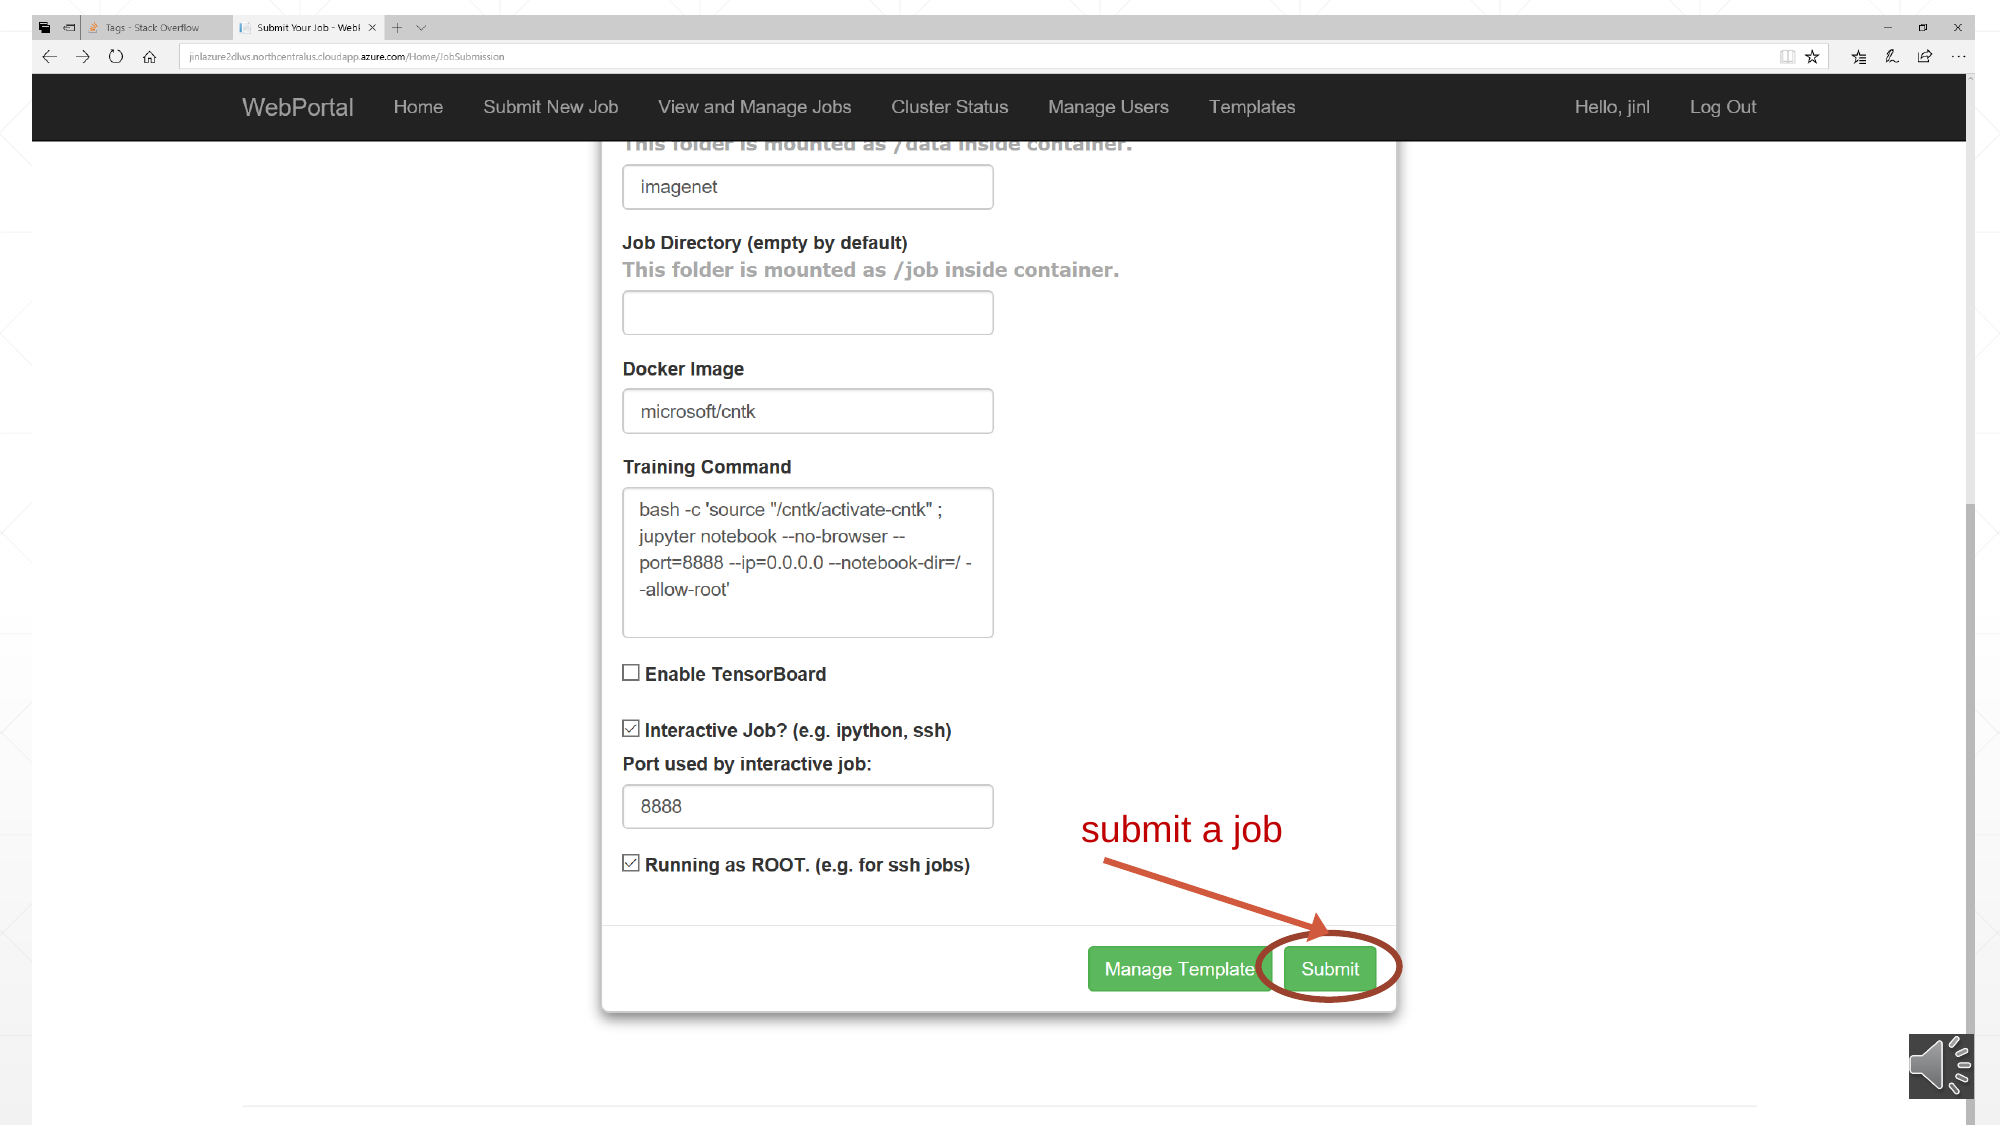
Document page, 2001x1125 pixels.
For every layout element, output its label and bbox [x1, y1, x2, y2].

text_box [1062, 797, 1400, 1000]
picture [31, 15, 1975, 1125]
